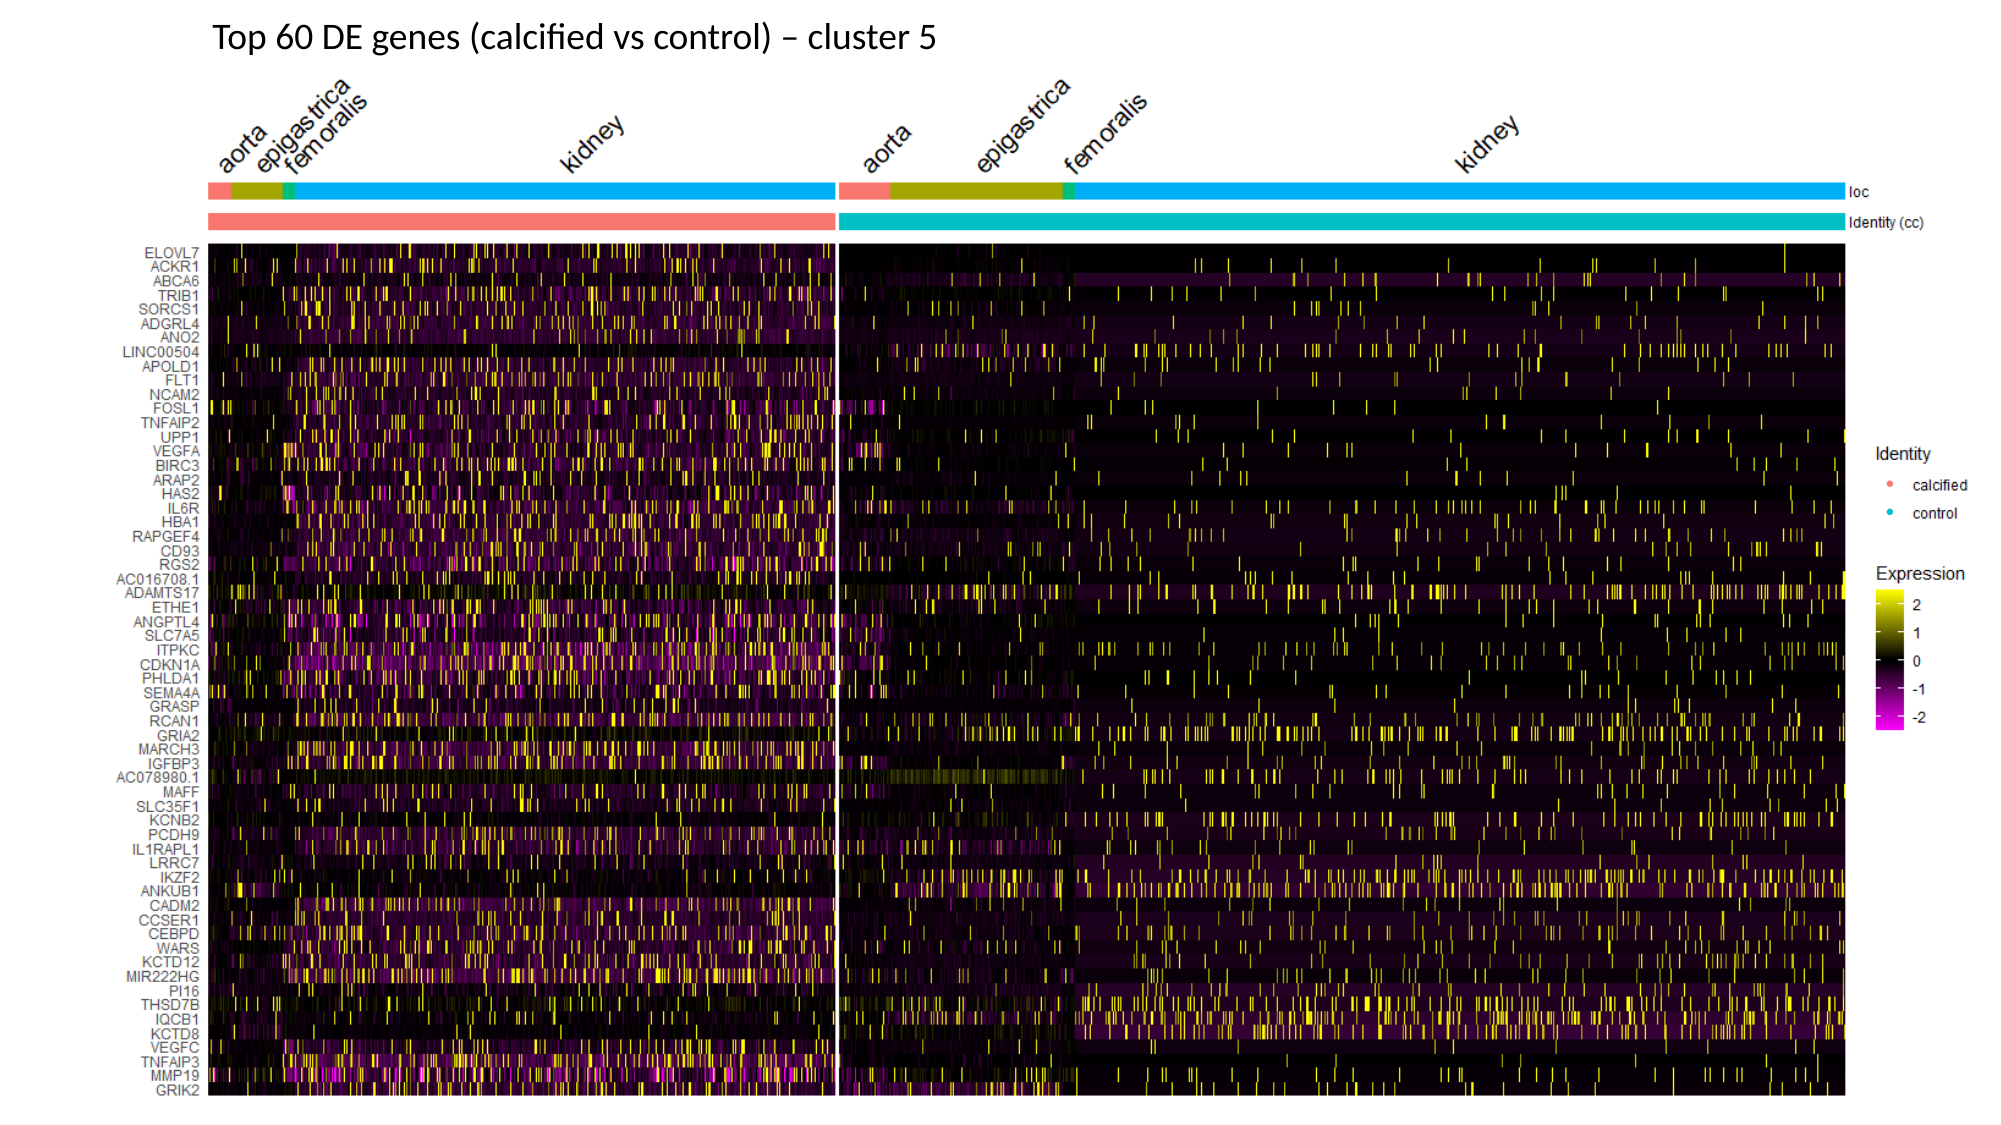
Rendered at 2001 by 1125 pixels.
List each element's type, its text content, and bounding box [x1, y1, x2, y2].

picture [108, 53, 1986, 1125]
text_box Top 60 DE genes (calcified vs control) – cluster 5 [197, 4, 1733, 53]
